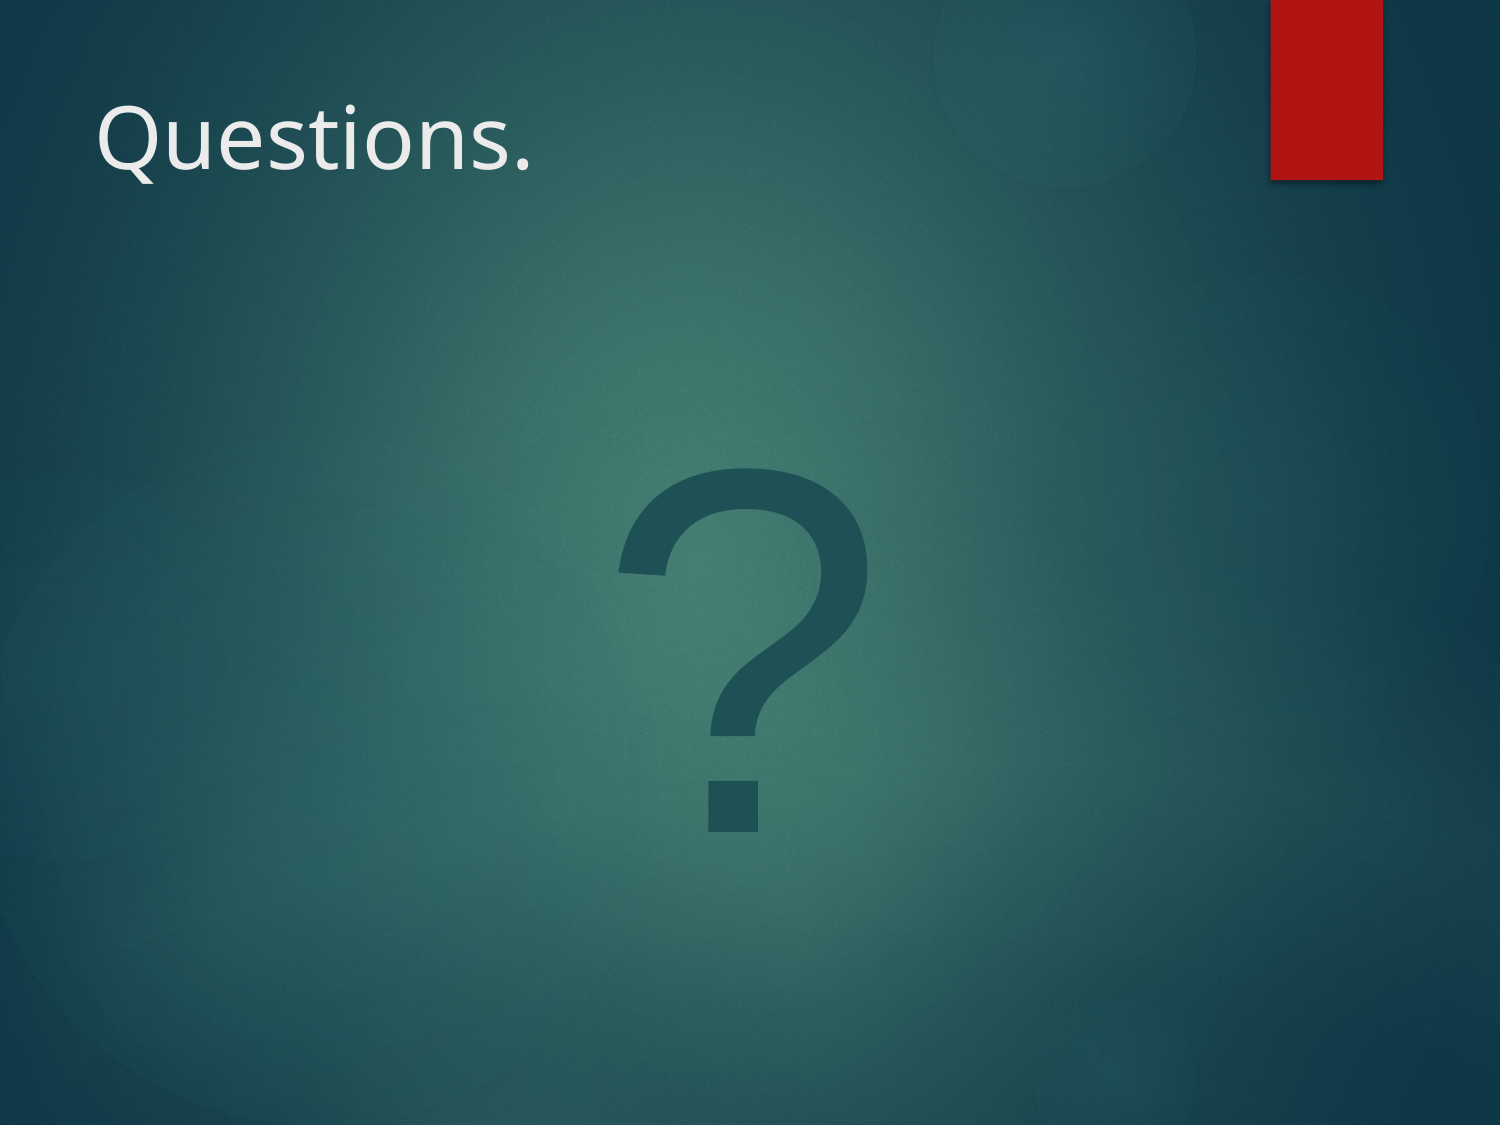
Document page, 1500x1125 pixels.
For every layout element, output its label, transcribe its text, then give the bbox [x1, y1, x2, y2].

title Questions. [79, 74, 1237, 304]
text_box ? [80, 303, 1406, 944]
